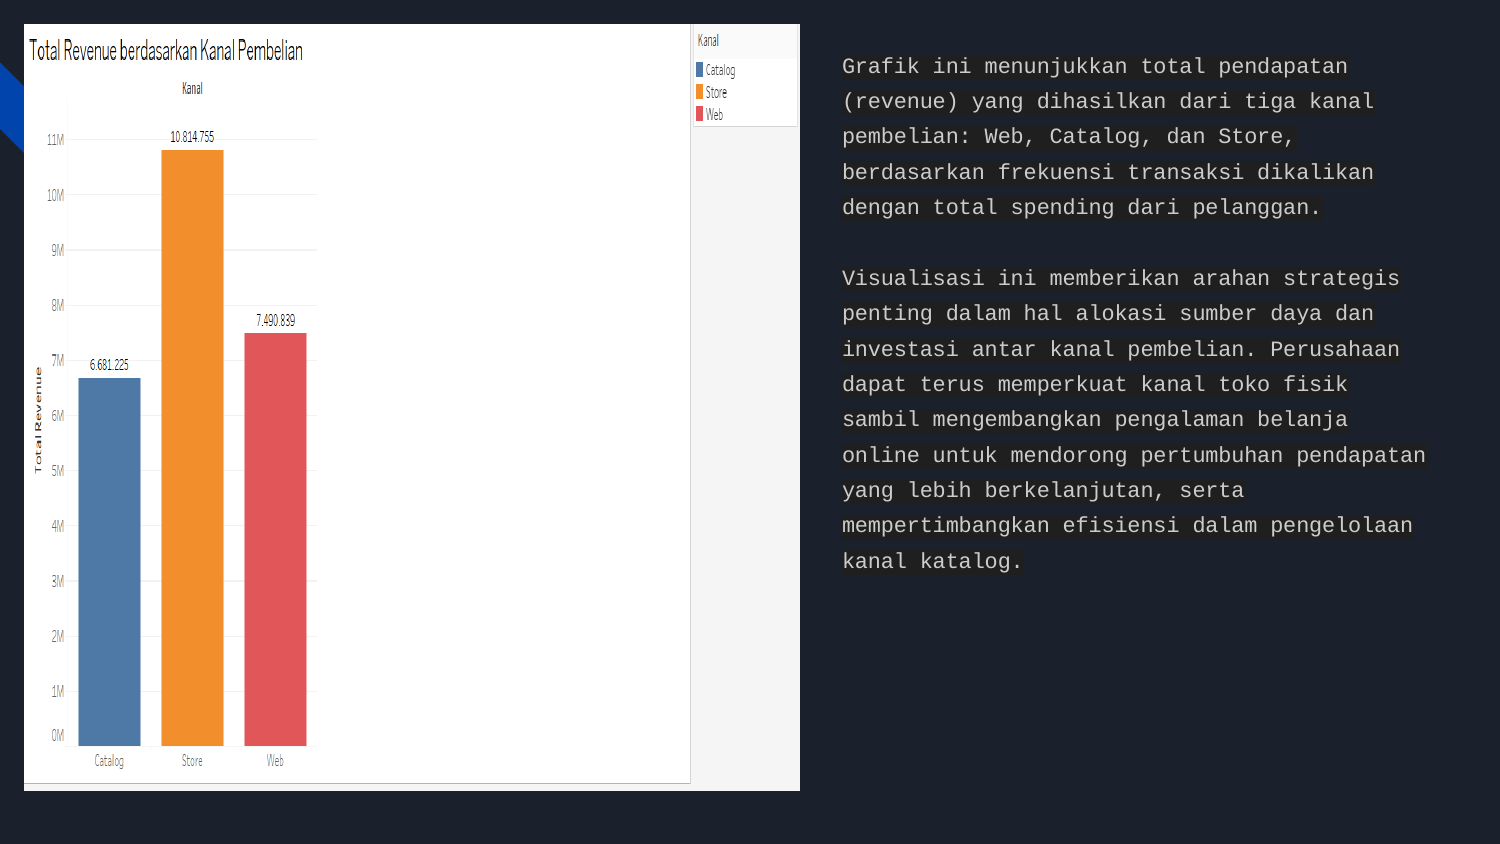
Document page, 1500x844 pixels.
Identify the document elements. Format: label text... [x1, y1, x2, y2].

list Grafik ini menunjukkan total pendapatan (revenue) yang dihasilkan dari tiga kanal pembelian: Web, Catalog, dan Store, berdasarkan frekuensi transaksi dikalikan dengan total spending dari pelanggan. Visualisasi ini memberikan arahan strategis penting dalam hal alokasi sumber daya dan investasi antar kanal pembelian. Perusahaan dapat terus memperkuat kanal toko fisik sambil mengembangkan pengalaman belanja online untuk mendorong pertumbuhan pendapatan yang lebih berkelanjutan, serta mempertimbangkan efisiensi dalam pengelolaan kanal katalog. [827, 27, 1445, 793]
picture [24, 24, 800, 791]
